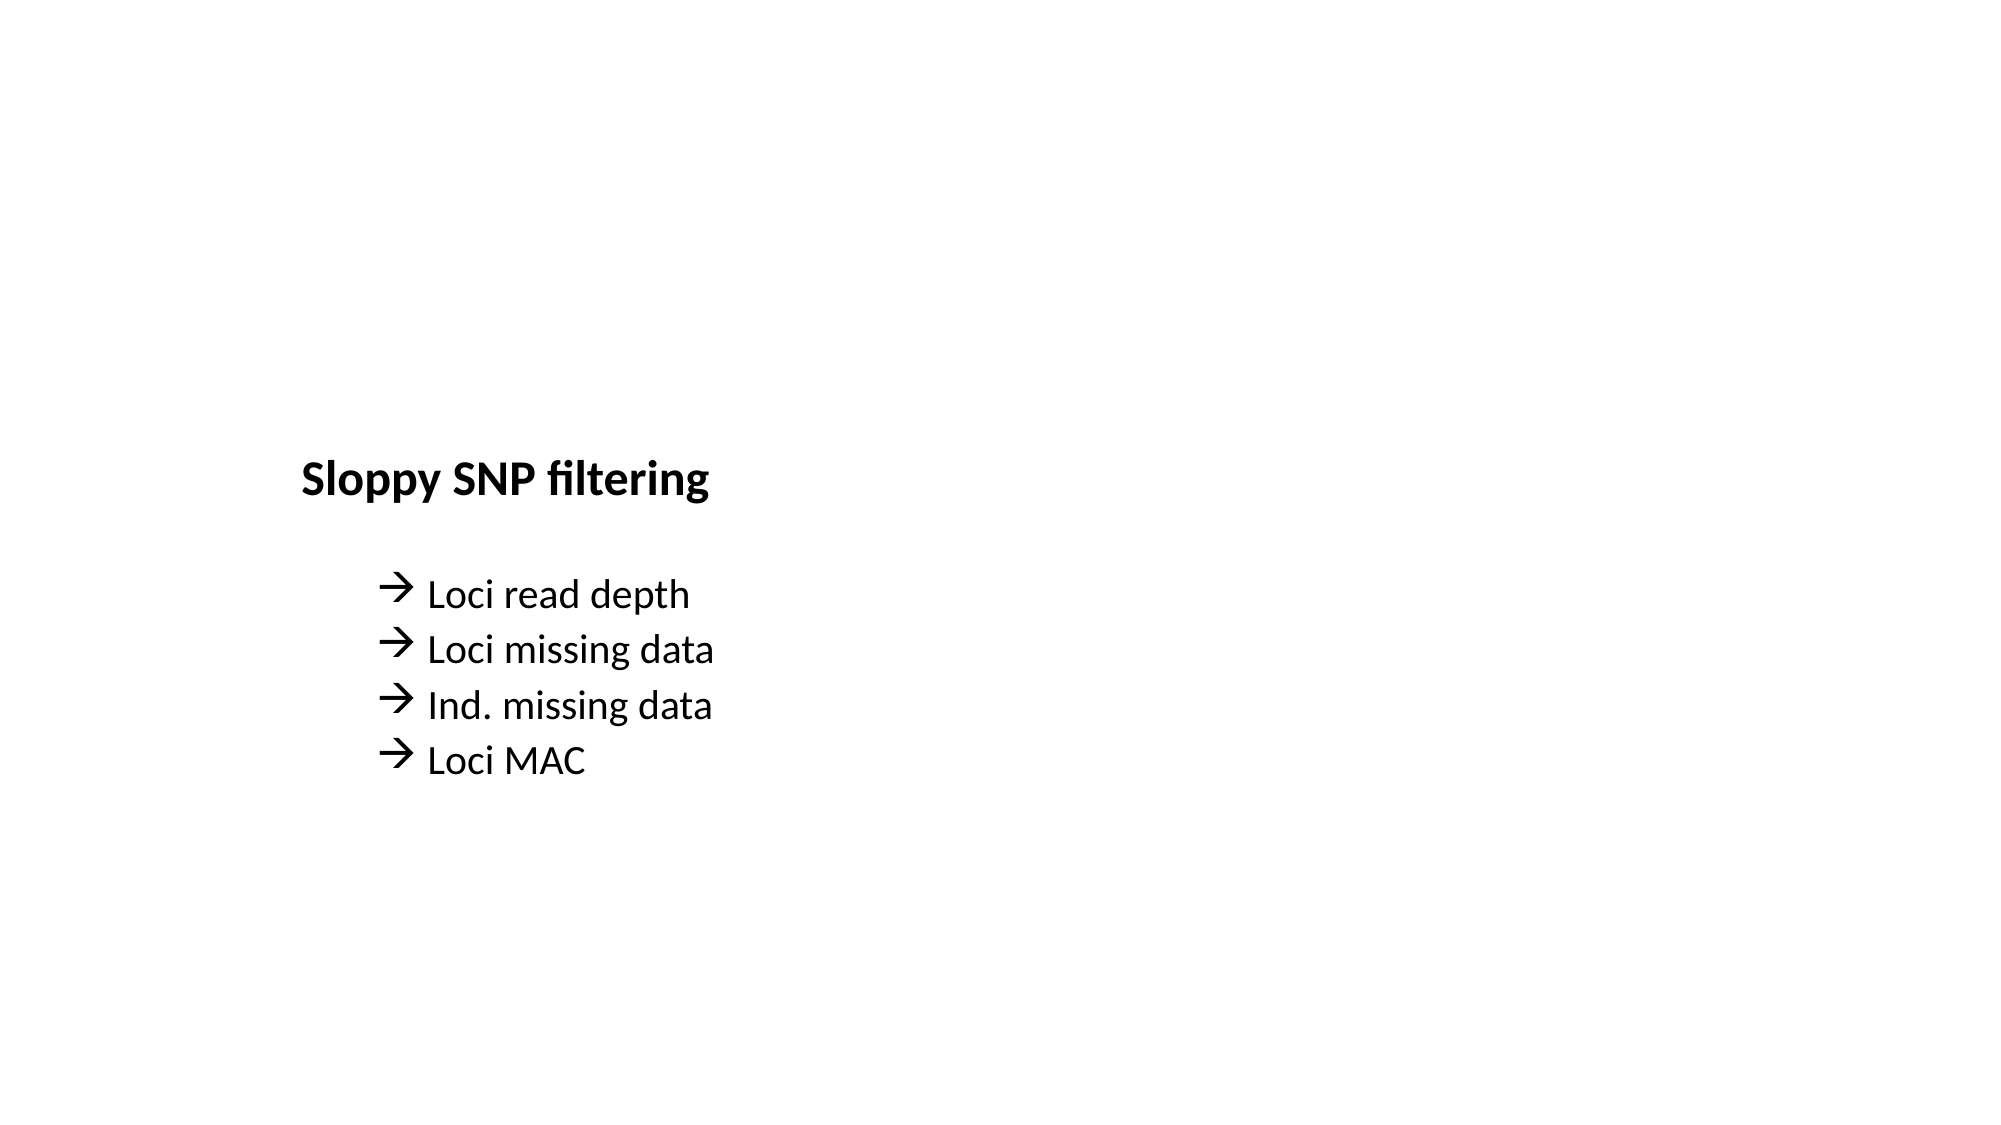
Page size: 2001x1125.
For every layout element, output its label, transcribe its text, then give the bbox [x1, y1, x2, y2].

text_box Sloppy SNP filtering Loci read depth Loci missing data Ind. missing data Loci MAC [286, 445, 1000, 825]
